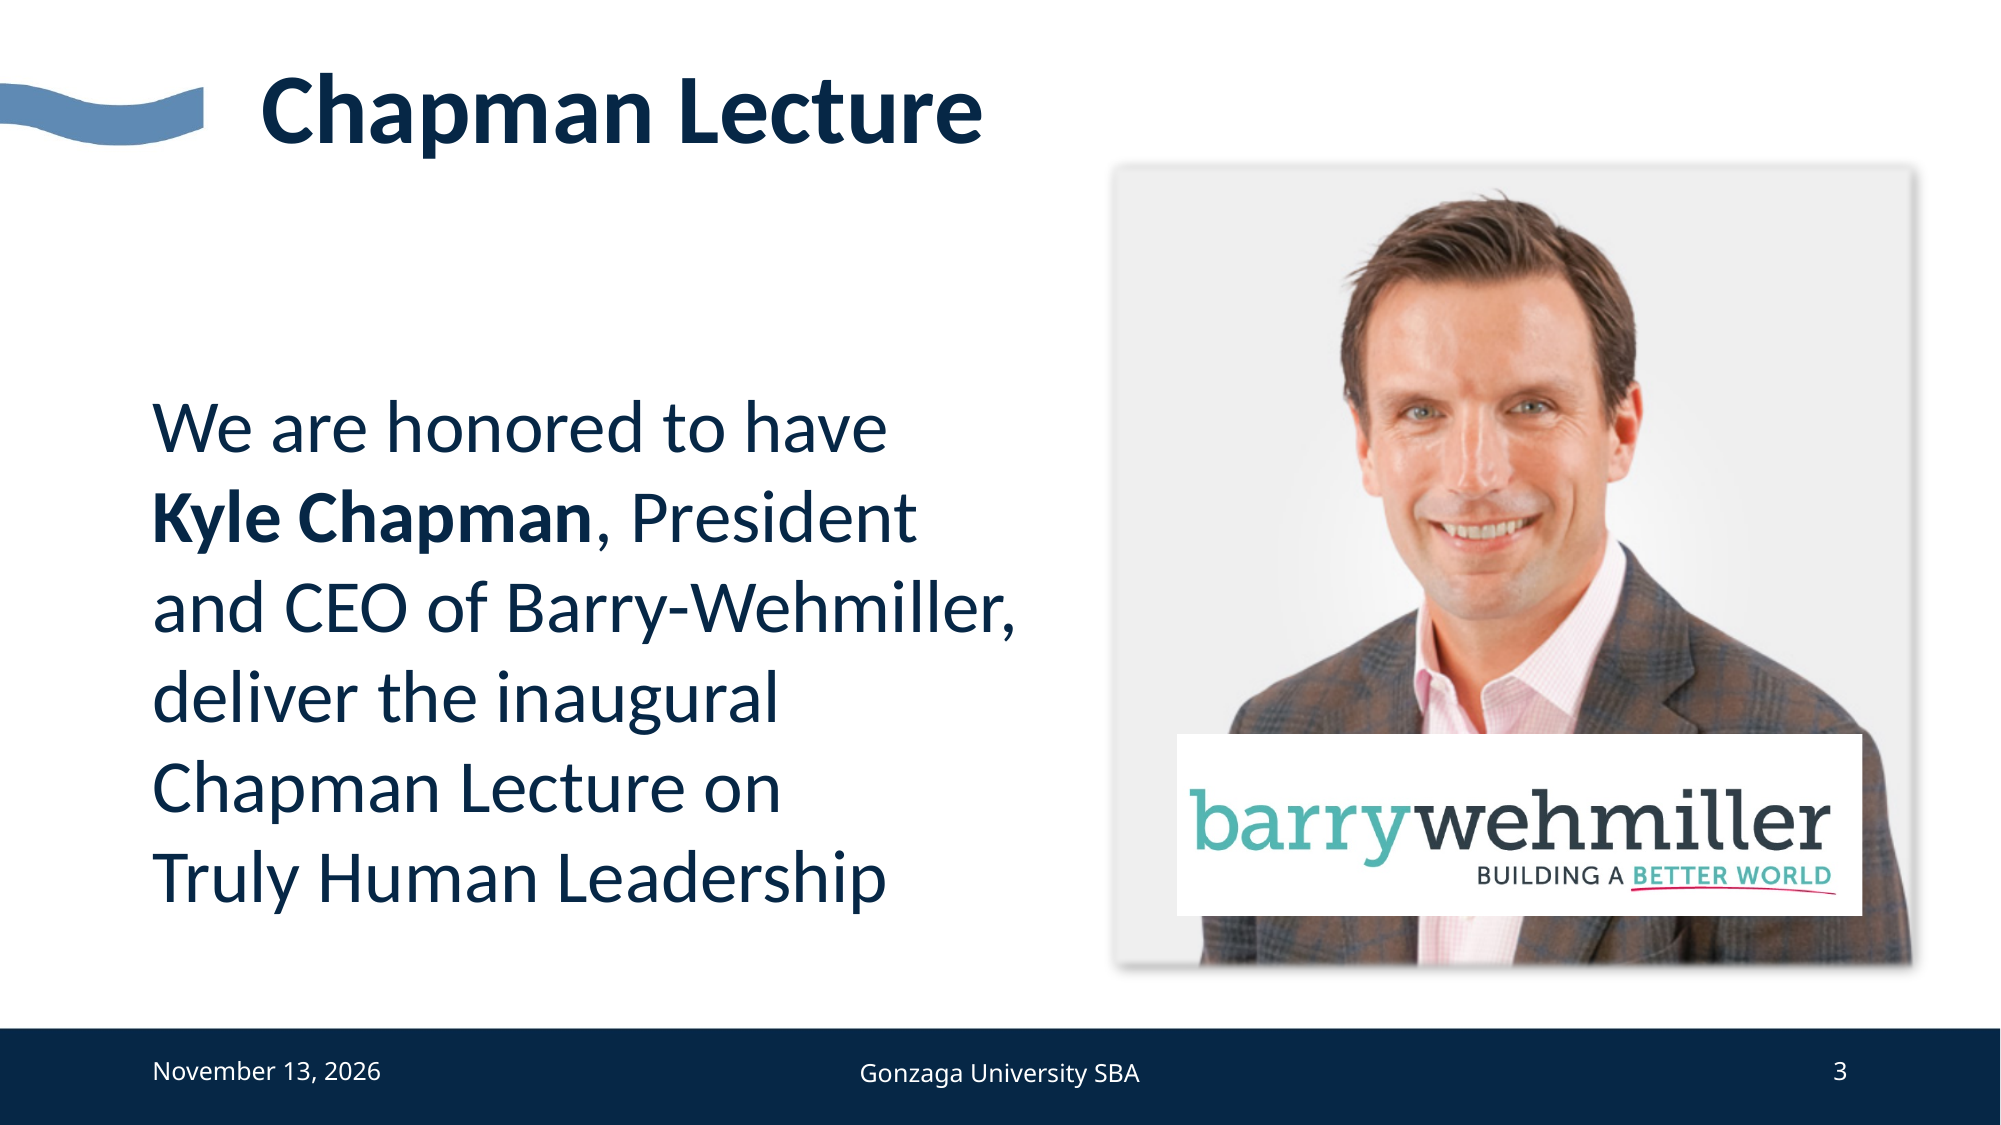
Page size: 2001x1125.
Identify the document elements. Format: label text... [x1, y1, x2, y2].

slide_number 3 [1412, 1042, 1863, 1103]
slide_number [137, 1042, 588, 1103]
title Chapman Lecture [246, 61, 1863, 162]
footer Gonzaga University SBA [662, 1042, 1338, 1103]
text_box We are honored to have Kyle Chapman, President and CEO of Barry-Wehmiller, deliver the inaugural Chapman Lecture on Truly Human Leadership [137, 370, 1043, 925]
picture [0, 0, 2001, 1125]
